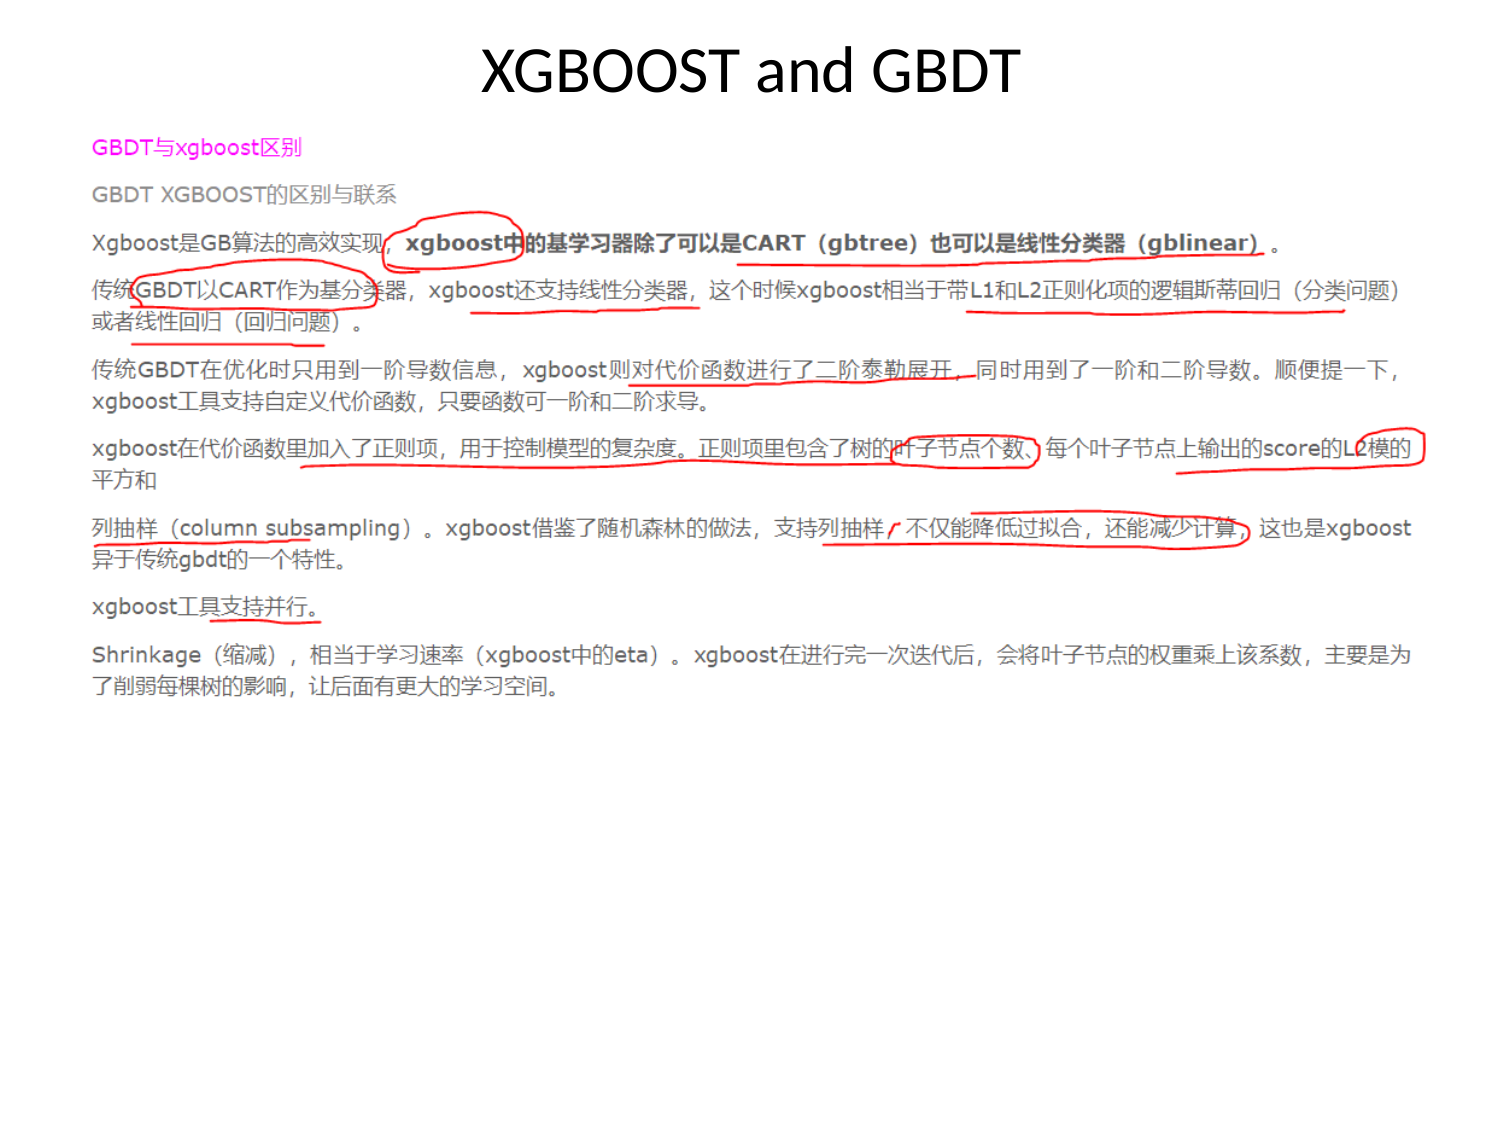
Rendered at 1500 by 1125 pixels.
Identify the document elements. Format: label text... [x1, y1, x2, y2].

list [76, 125, 1427, 706]
title XGBOOST and GBDT [76, 19, 1427, 114]
